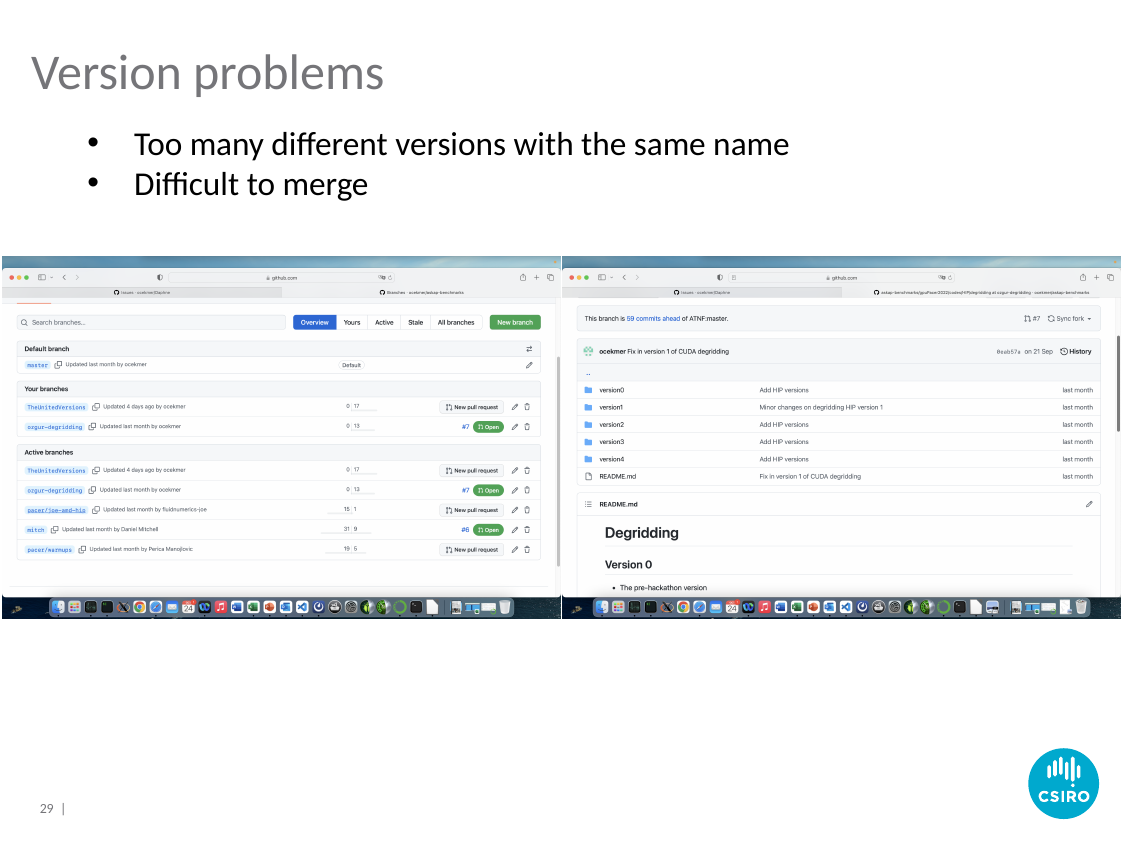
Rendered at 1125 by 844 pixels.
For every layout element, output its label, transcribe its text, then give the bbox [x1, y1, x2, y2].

picture [2, 256, 561, 620]
slide_number 29 | [31, 800, 67, 816]
title Version problems [30, 39, 1094, 114]
picture [562, 256, 1122, 620]
text_box Too many different versions with the same name Difficult to merge [0, 114, 1094, 210]
